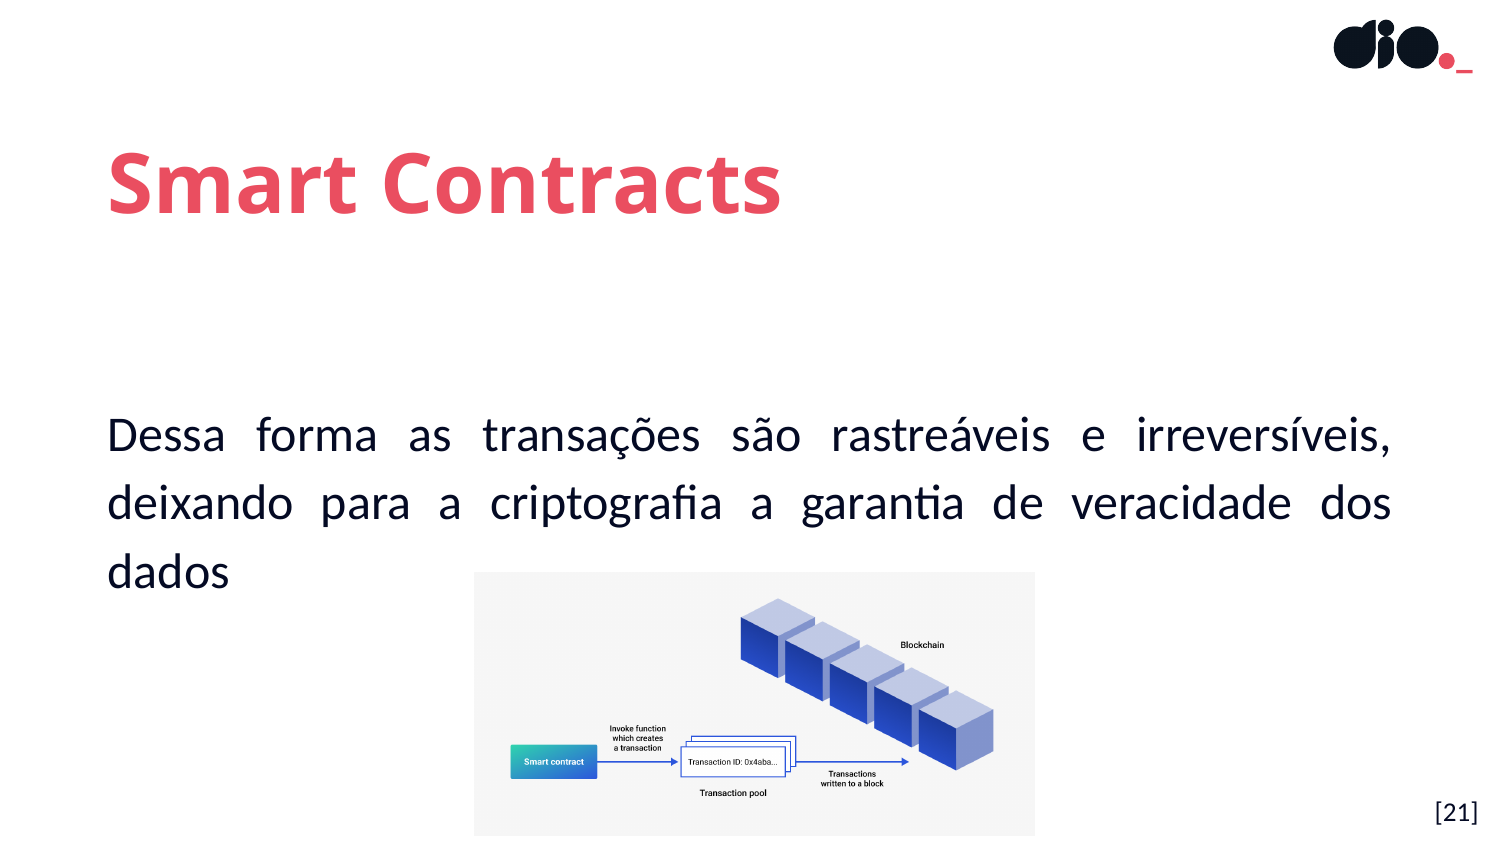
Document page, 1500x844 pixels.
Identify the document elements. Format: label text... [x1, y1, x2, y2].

slide_number [21] [1403, 779, 1494, 844]
picture [1333, 19, 1473, 74]
text_box Dessa forma as transações são rastreáveis e irreversíveis, deixando para a criptografia a garantia de veracidade dos dados [92, 243, 1408, 749]
text_box Smart Contracts [92, 104, 1408, 243]
picture [474, 572, 1035, 836]
